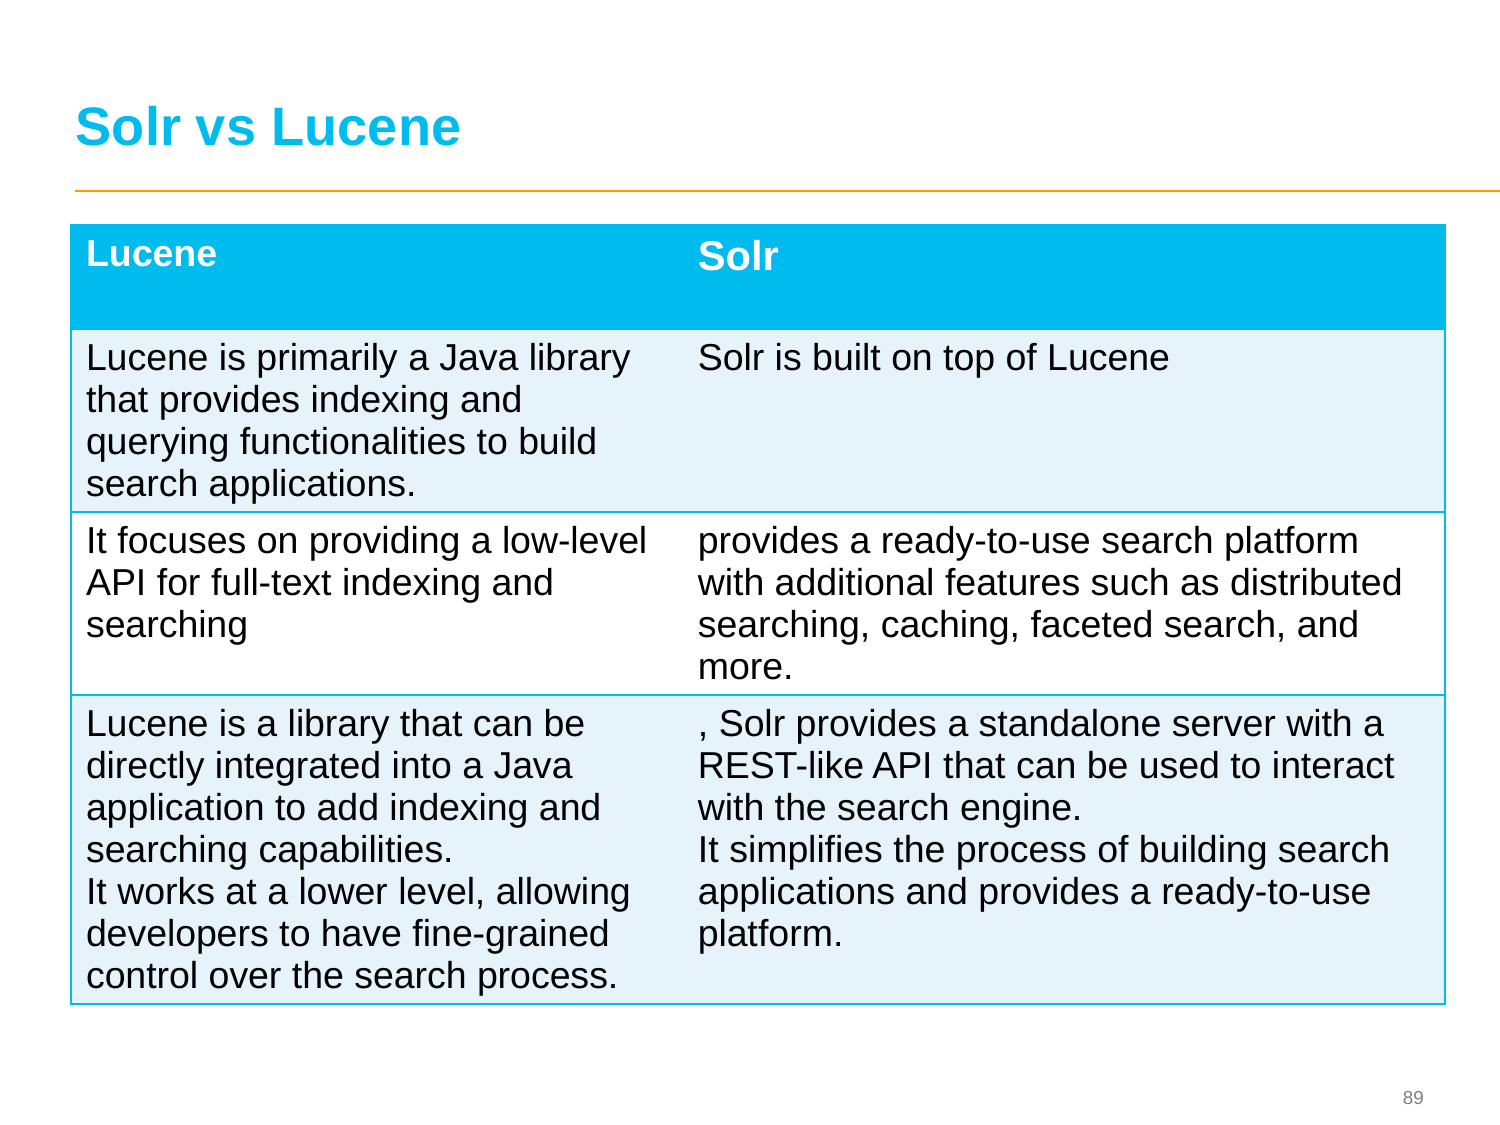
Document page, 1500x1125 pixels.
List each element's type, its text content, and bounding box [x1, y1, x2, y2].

table_header Solr [683, 226, 1444, 328]
table_cell It focuses on providing a low-level API for full-text indexing and searching [72, 513, 683, 694]
table_cell Solr is built on top of Lucene [683, 330, 1444, 511]
table_cell , Solr provides a standalone server with a REST-like API that can be used to interact with the search engine. It simplifies the process of building search applications and provides a ready-to-use platform. [683, 696, 1444, 1003]
table_cell Lucene is a library that can be directly integrated into a Java application to add indexing and searching capabilities. It works at a lower level, allowing developers to have fine-grained control over the search process. [72, 696, 683, 1003]
title Solr vs Lucene [75, 27, 1422, 157]
table_header Lucene [72, 226, 683, 328]
table_cell Lucene is primarily a Java library that provides indexing and querying functionalities to build search applications. [72, 330, 683, 511]
table_cell provides a ready-to-use search platform with additional features such as distributed searching, caching, faceted search, and more. [683, 513, 1444, 694]
